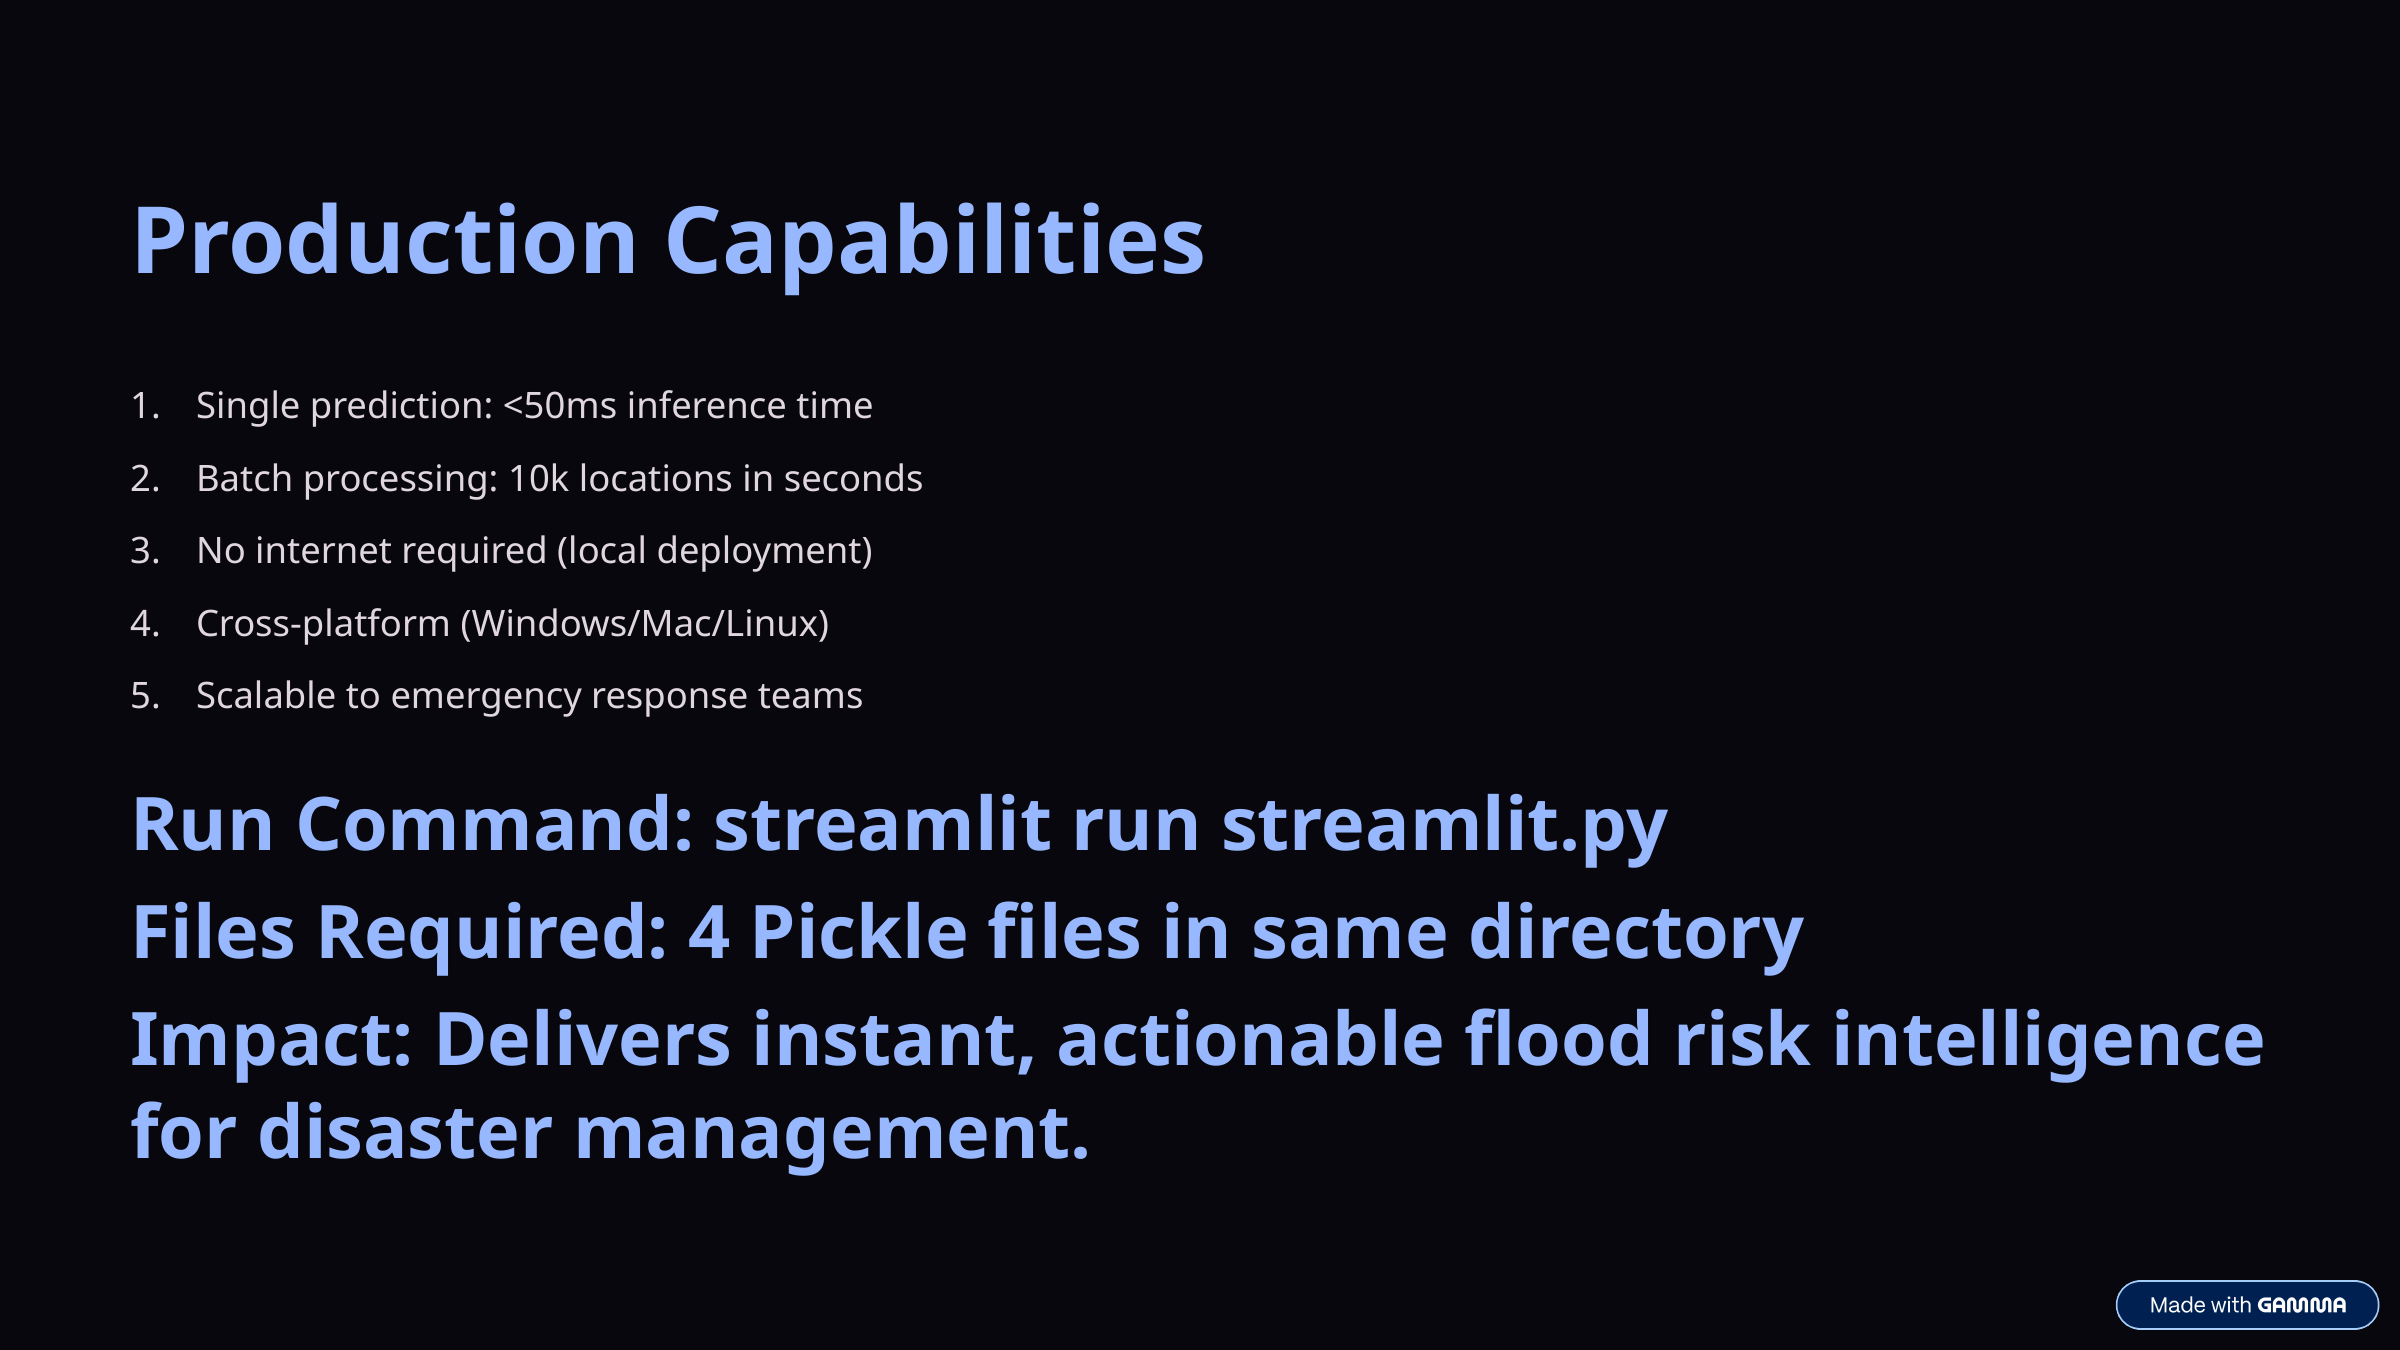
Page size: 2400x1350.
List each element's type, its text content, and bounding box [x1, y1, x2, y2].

text_box Cross-platform (Windows/Mac/Linux) [130, 584, 2270, 644]
text_box Files Required: 4 Pickle files in same directory [130, 880, 1734, 974]
text_box No internet required (local deployment) [130, 511, 2270, 572]
text_box Scalable to emergency response teams [130, 656, 2270, 717]
text_box Batch processing: 10k locations in seconds [130, 439, 2270, 499]
text_box Run Command: streamlit run streamlit.py [130, 772, 1552, 866]
text_box Single prediction: <50ms inference time [130, 366, 2270, 427]
text_box Production Capabilities [130, 176, 1137, 293]
text_box Impact: Delivers instant, actionable flood risk intelligence for disaster management. [130, 987, 2270, 1174]
picture [2106, 1271, 2389, 1339]
